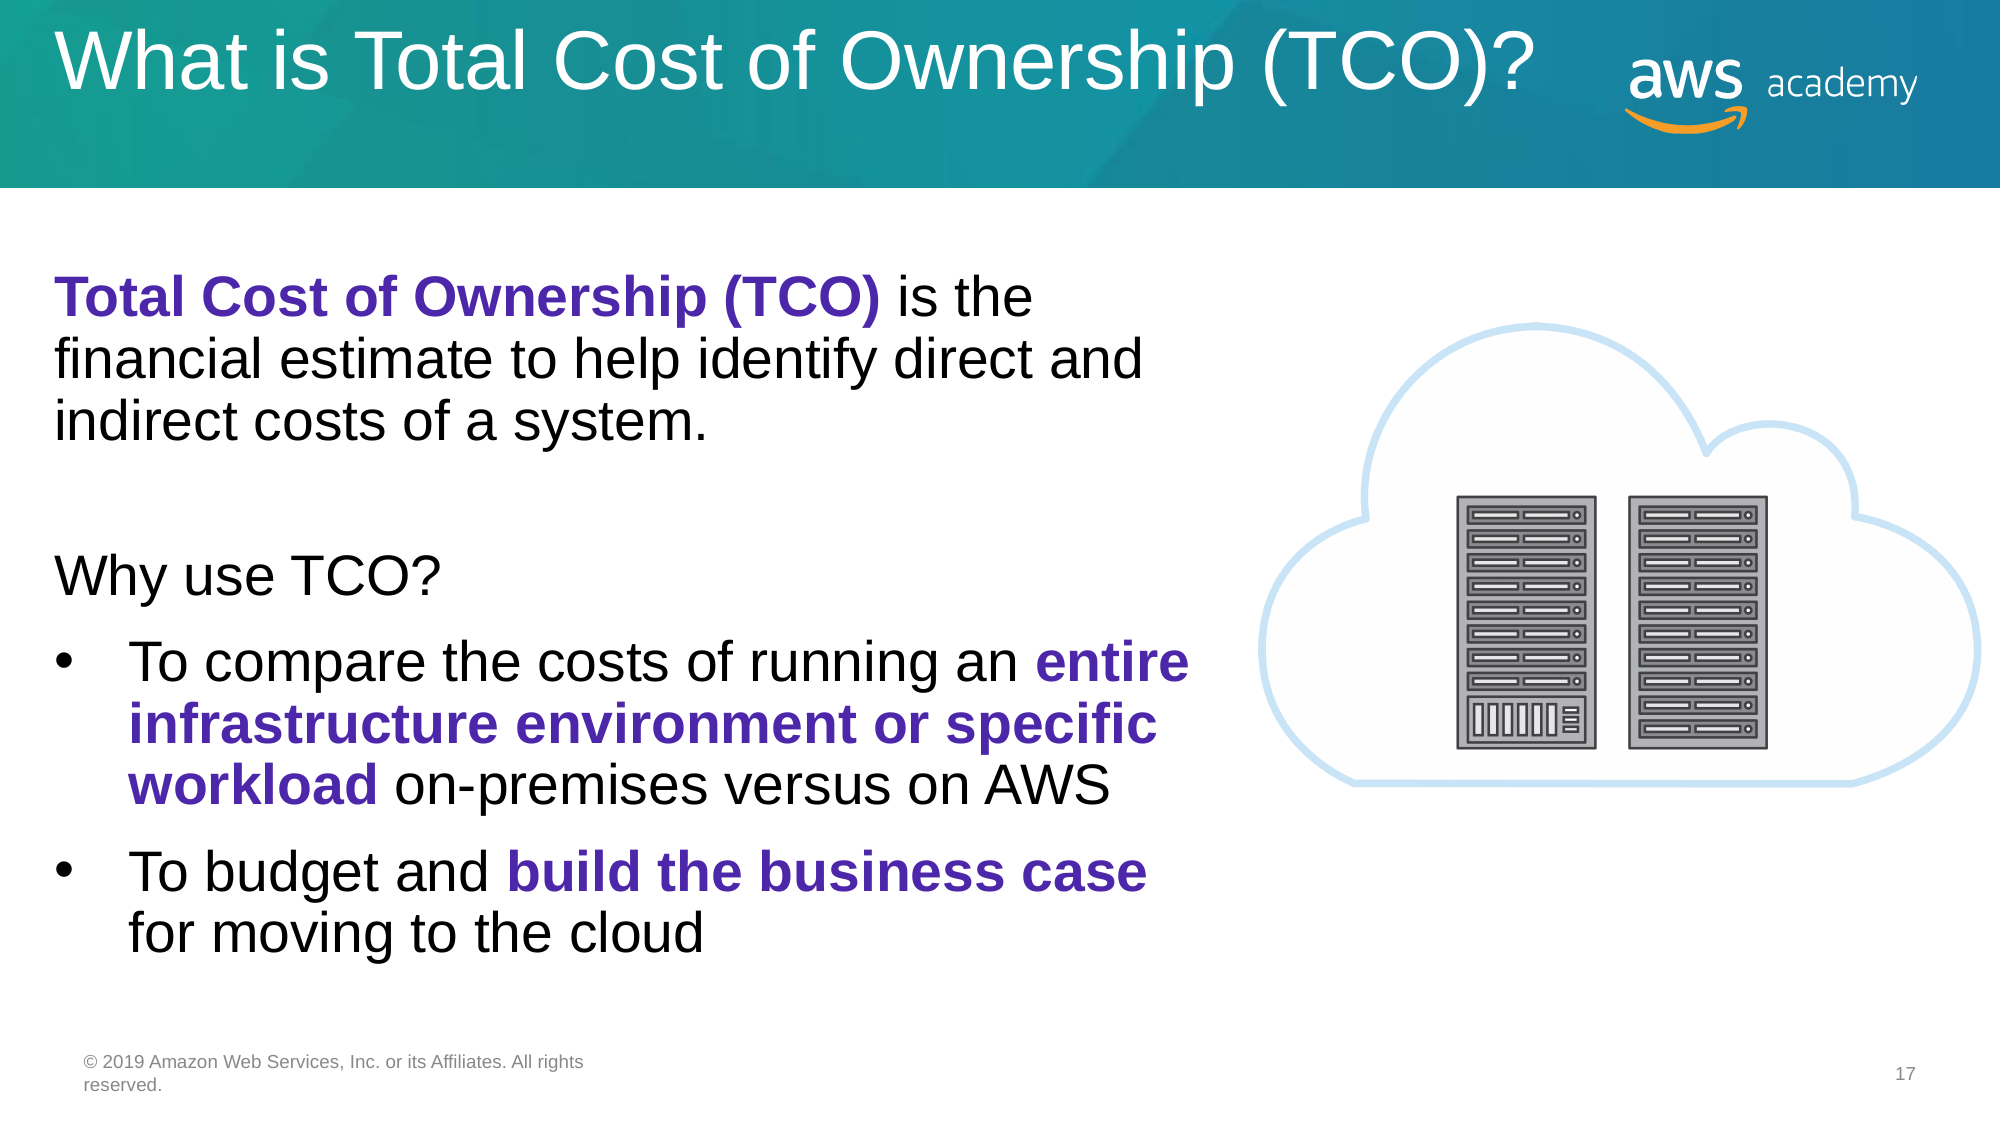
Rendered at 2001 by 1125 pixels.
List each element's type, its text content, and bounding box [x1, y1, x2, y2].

list Total Cost of Ownership (TCO) is the financial estimate to help identify direct and indirect costs of a system. Why use TCO? To compare the costs of running an entire infrastructure environment or specific workload on-premises versus on AWS To budget and build the business case for moving to the cloud [39, 260, 1221, 984]
footer © 2019 Amazon Web Services, Inc. or its Affiliates. All rights reserved. [68, 1042, 682, 1103]
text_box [1243, 304, 2000, 803]
title What is Total Cost of Ownership (TCO)? [39, 26, 1863, 189]
slide_number ‹#› [1481, 1042, 1932, 1103]
picture [0, 0, 2000, 188]
